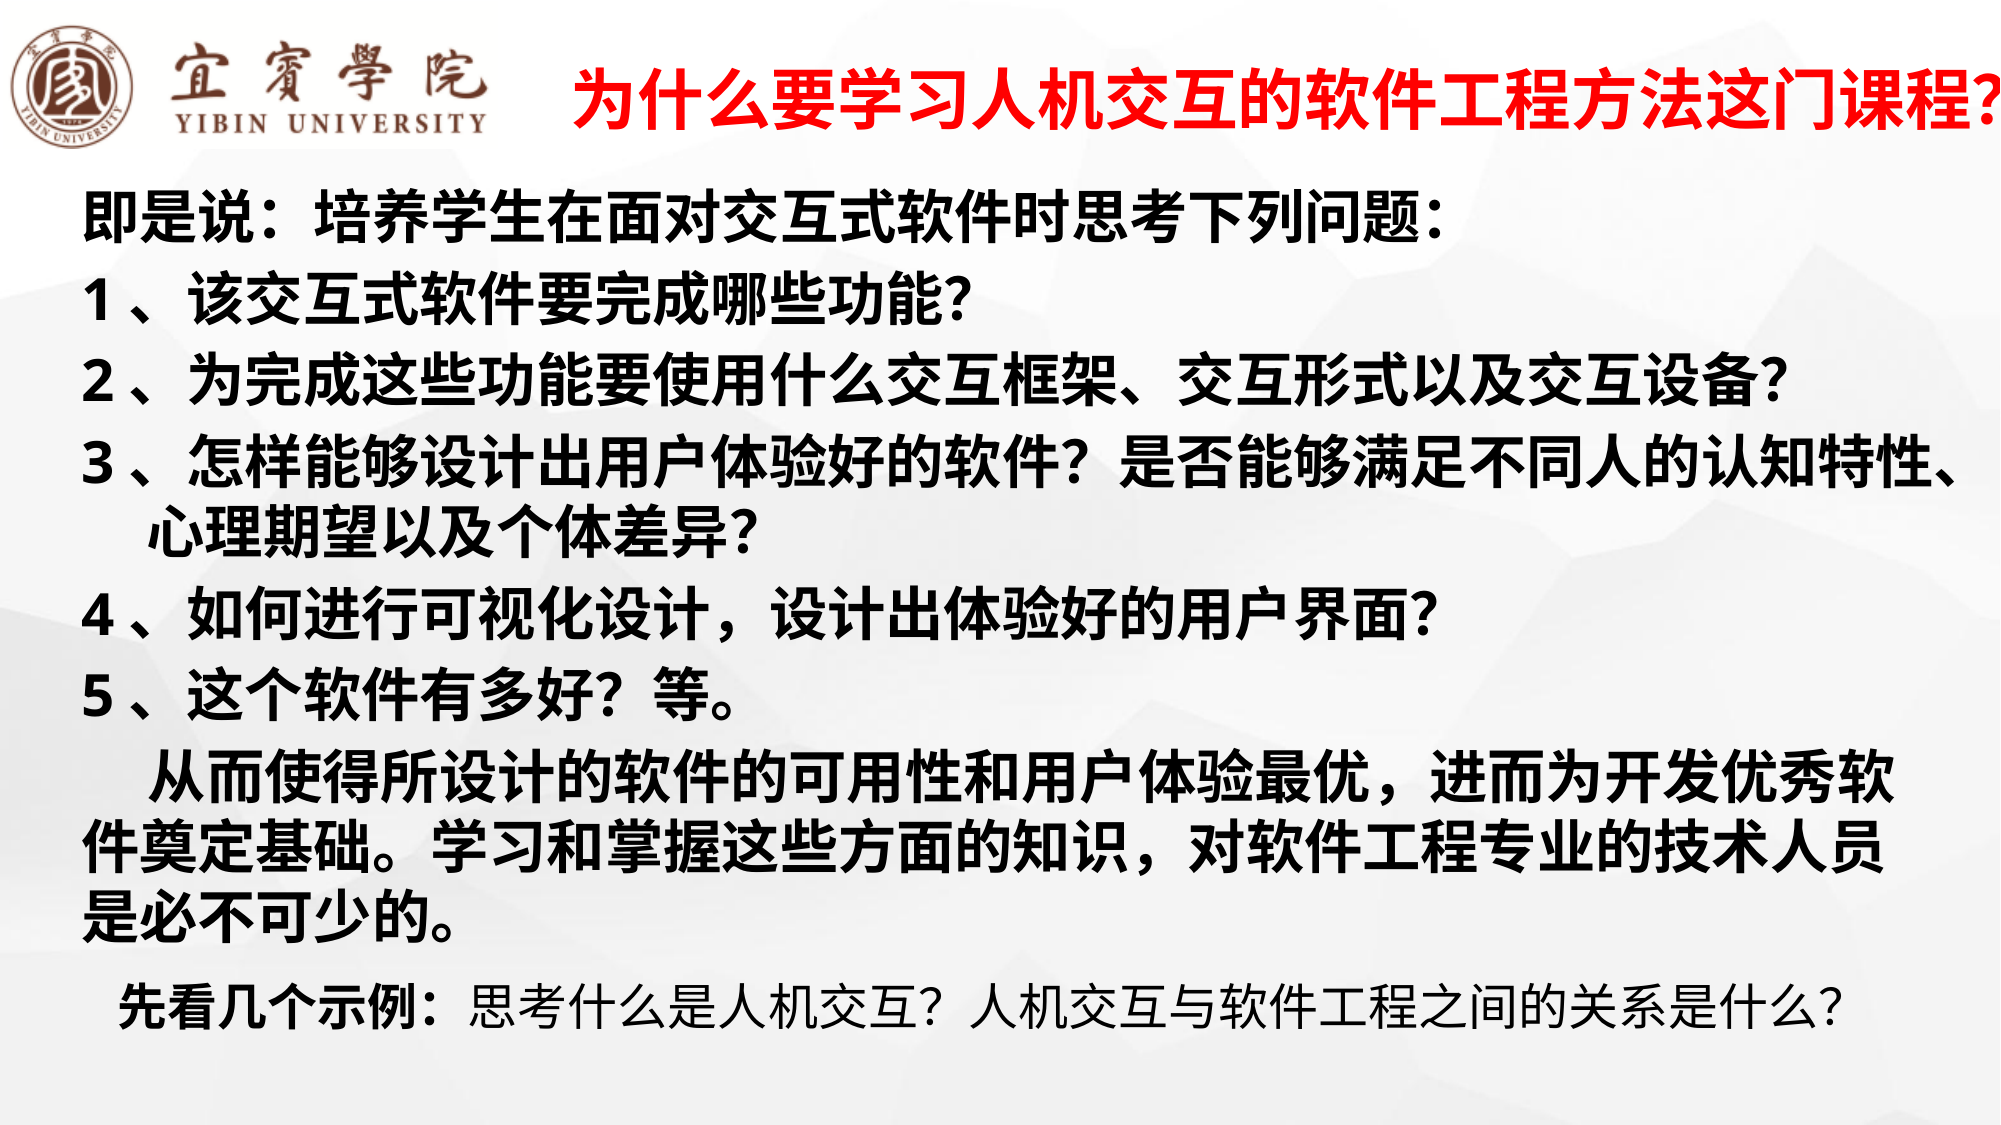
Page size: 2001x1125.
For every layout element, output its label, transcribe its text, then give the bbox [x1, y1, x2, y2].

title 为什么要学习人机交互的软件工程方法这门课程？ [550, 50, 1993, 150]
list 即是说：培养学生在面对交互式软件时思考下列问题： 1、该交互式软件要完成哪些功能？ 2、为完成这些功能要使用什么交互框架、交互形式以及交互设备？ 3、怎样能够设计出用户体验好的软件？是否能够满足不同人的认知特性、心理期望以及个体差异？ 4、如何进行可视化设计，设计出体验好的用户界面？ 5、这个软件有多好？等。 从而使得所设计的软件的可用性和用户体验最优，进而为开发优秀软件奠定基础。学习和掌握这些方面的知识，对软件工程专业的技术人员是必不可少的。 [66, 172, 1950, 1125]
text_box 先看几个示例：思考什么是人机交互？人机交互与软件工程之间的关系是什么？ [103, 968, 1883, 1044]
picture [0, 0, 2001, 1125]
